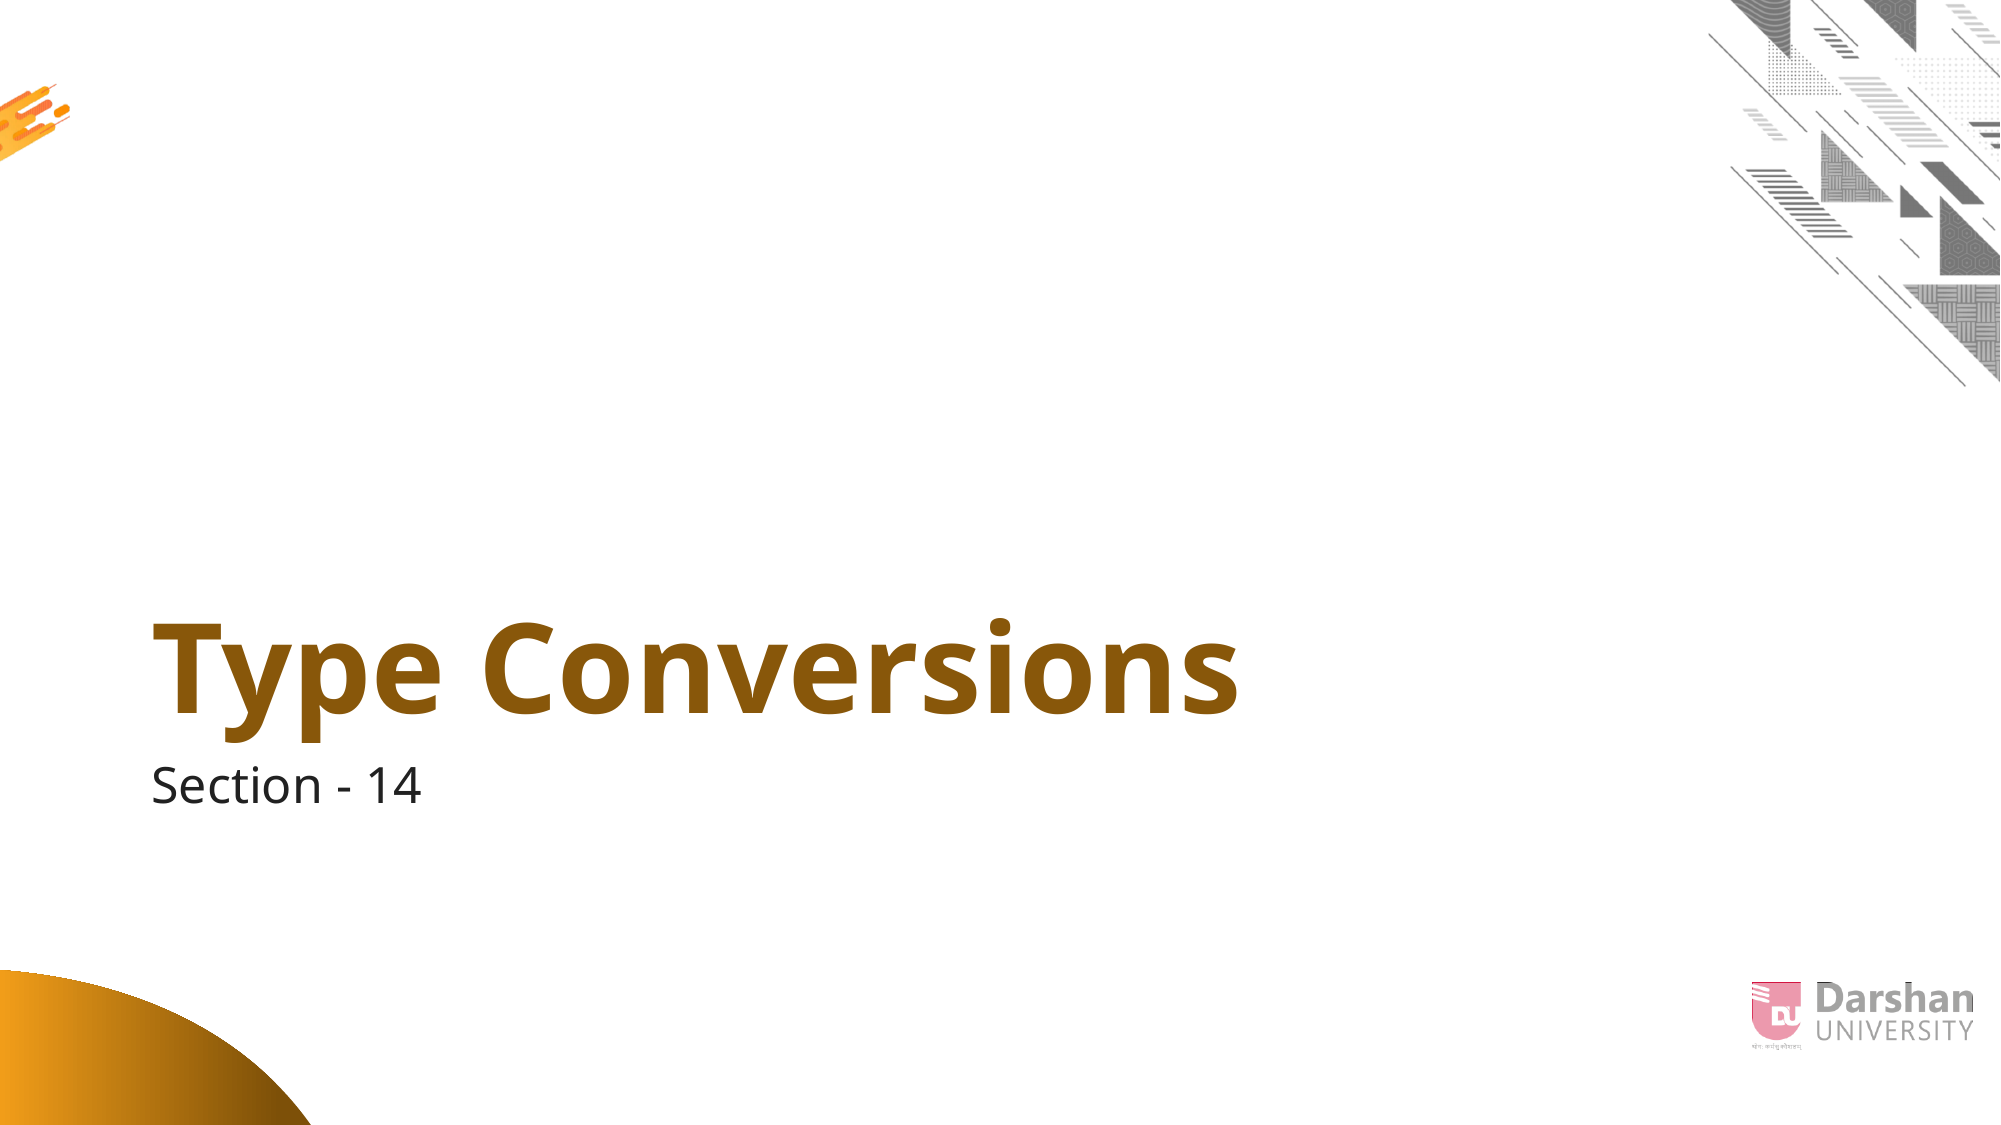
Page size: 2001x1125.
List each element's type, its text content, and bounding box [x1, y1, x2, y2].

list Python converts numbers in an expression containing mixed types to a common type for evaluation of an expression . In programming, a number needs to be explicitly converted from one type to another for the requirements of an operator or function parameter. You can convert from one type to another with the int(), long(), float(), and complex() methods. int(a, base): converts any data type to integer. float(): converts any data type to a floating-point number. ord() : converts a character to integer (Unicode value). hex() : converts integer to hexadecimal string. oct() : converts integer to octal string. [1752, 982, 1973, 1050]
title Type Conversions [136, 280, 1924, 749]
picture [0, 65, 90, 193]
list Section - 14 [136, 752, 1862, 999]
